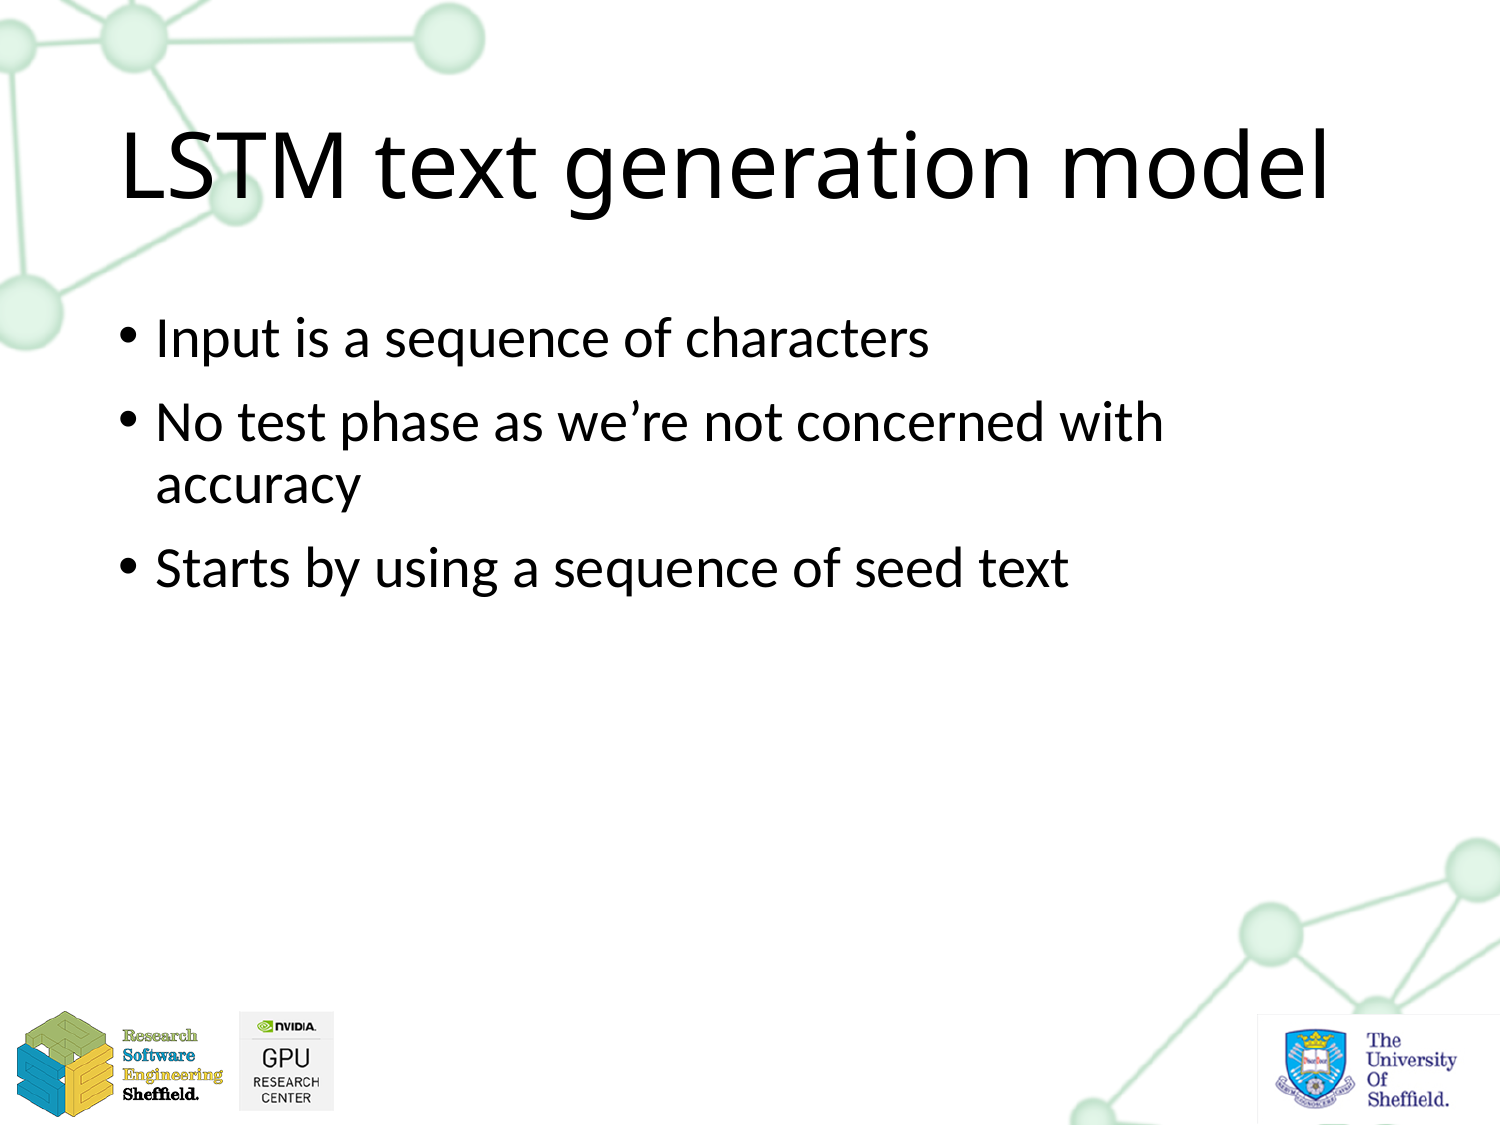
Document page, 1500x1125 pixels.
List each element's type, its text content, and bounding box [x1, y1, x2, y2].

picture [0, 0, 1500, 1125]
title LSTM text generation model [103, 59, 1397, 278]
list Input is a sequence of characters No test phase as we’re not concerned with accuracy Starts by using a sequence of seed text [103, 299, 1397, 1014]
